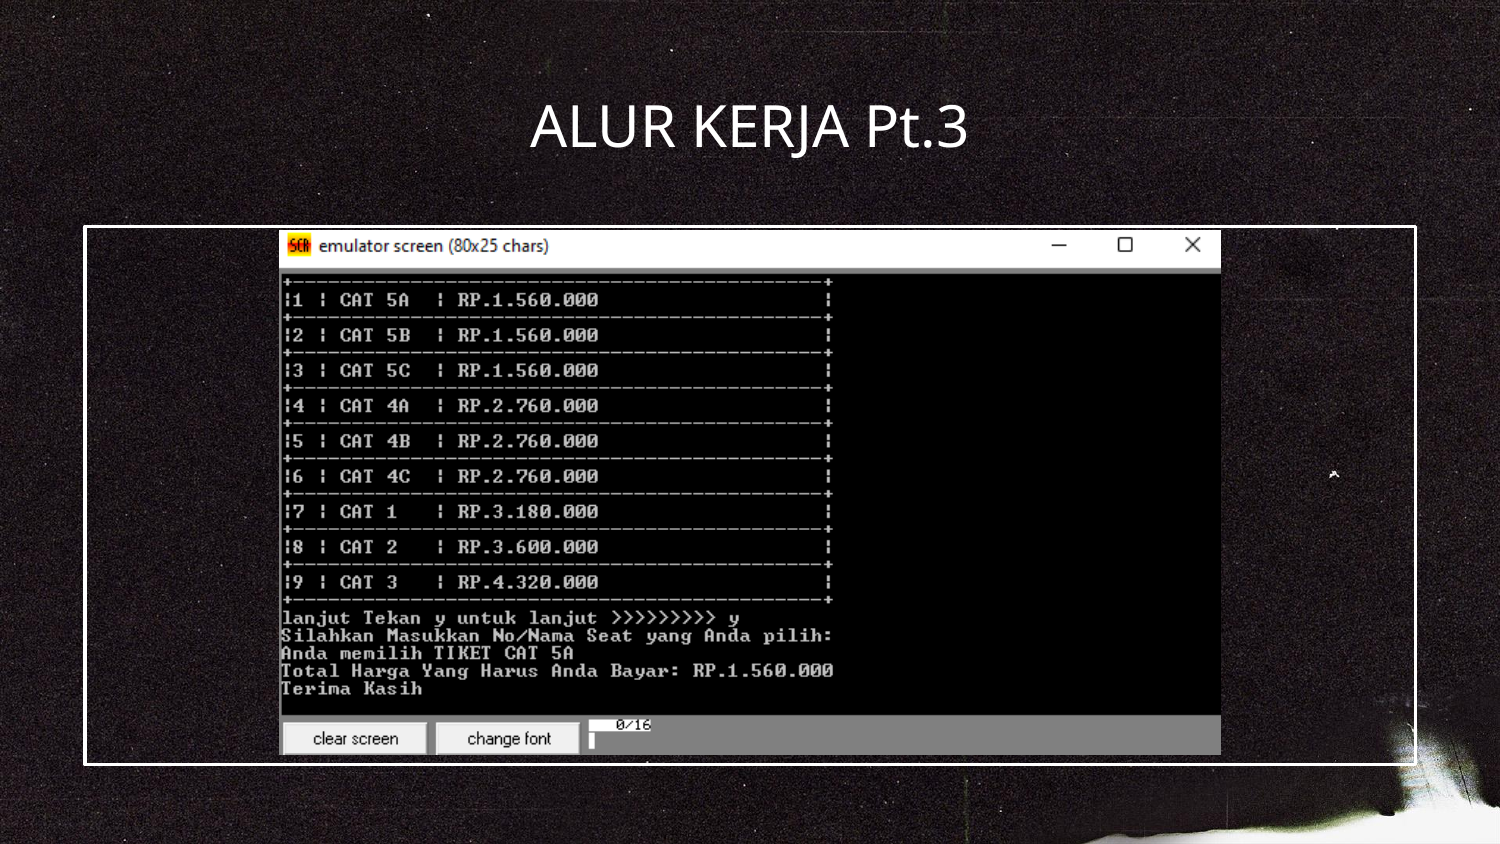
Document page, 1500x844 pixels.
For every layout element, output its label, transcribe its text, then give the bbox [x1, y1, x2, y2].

picture [0, 0, 1500, 844]
title ALUR KERJA Pt.3 [118, 74, 1382, 169]
text_box [84, 226, 1416, 765]
